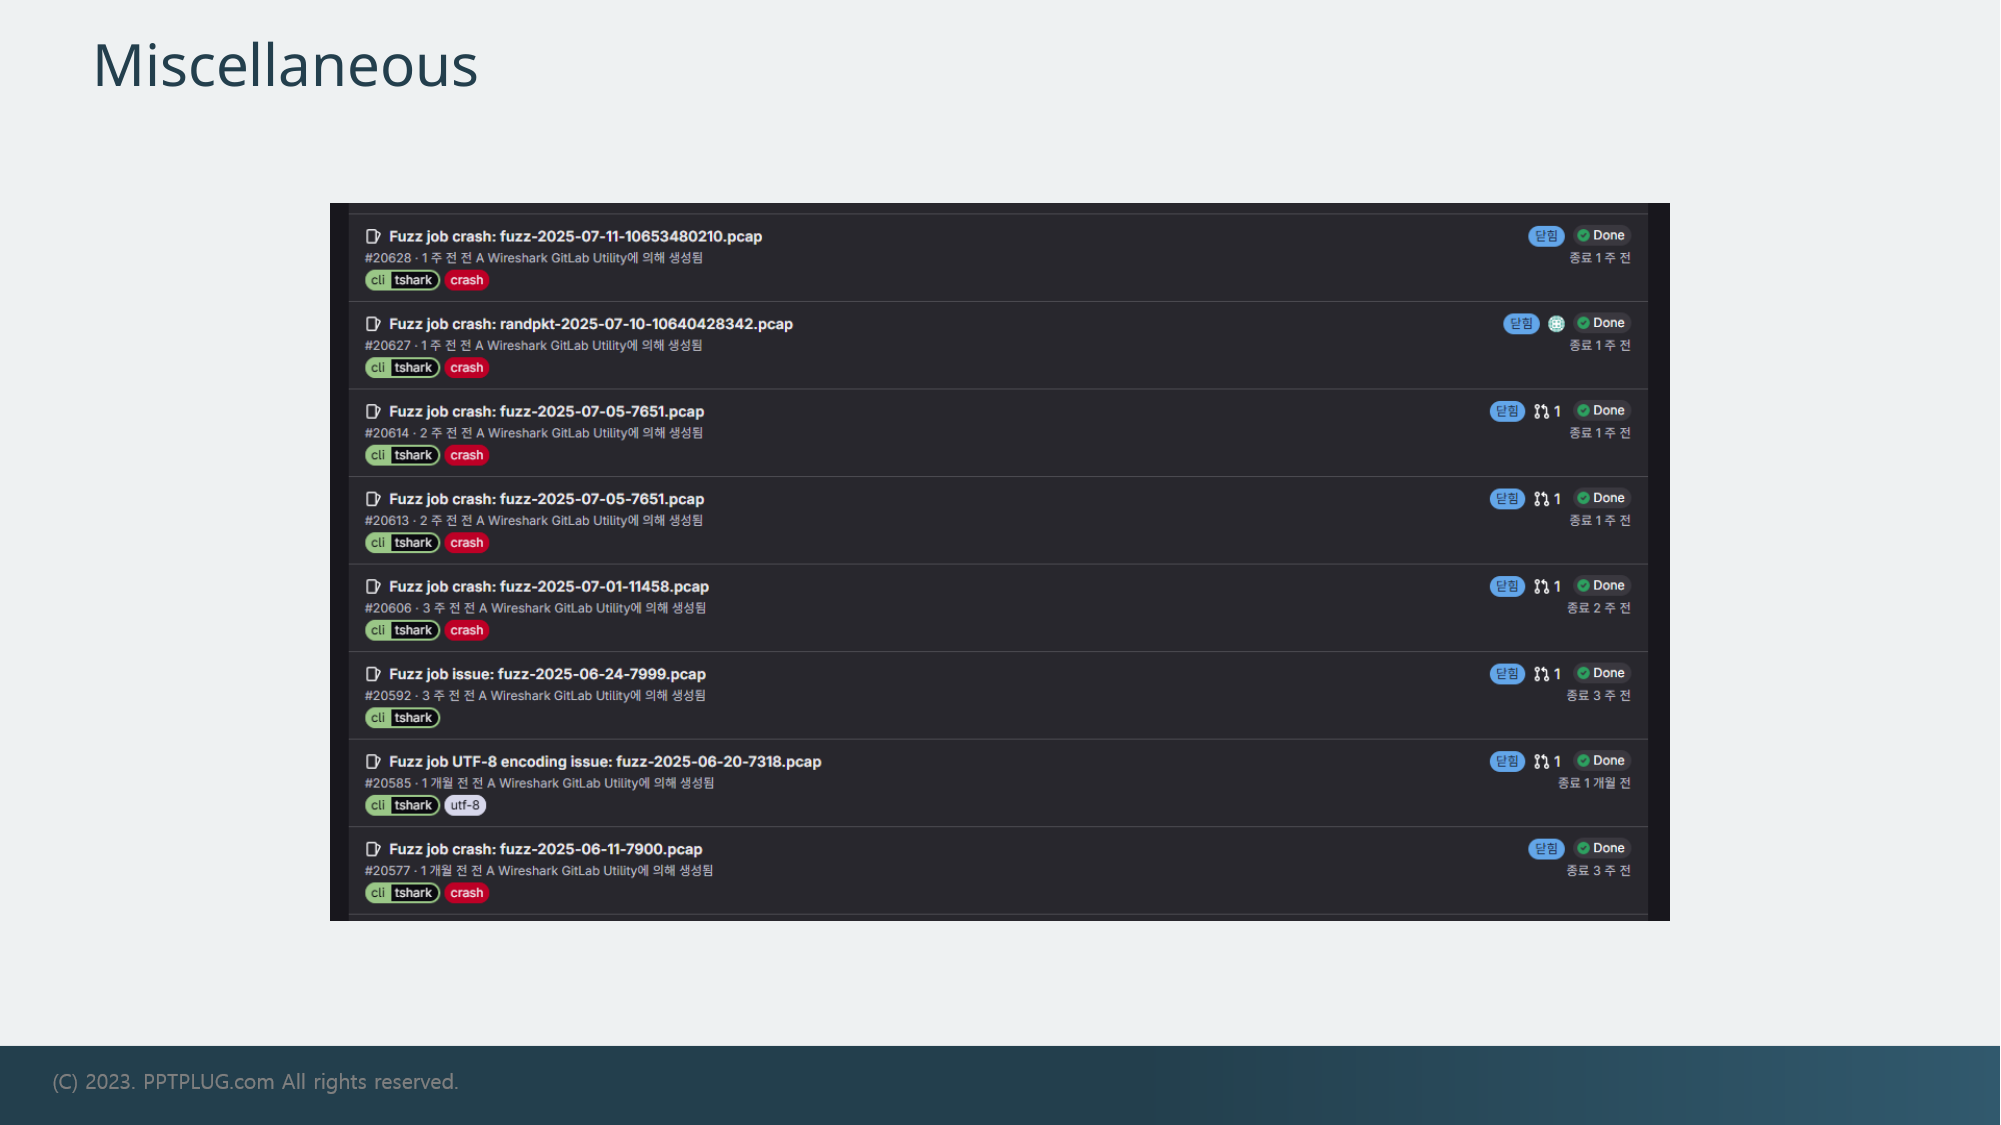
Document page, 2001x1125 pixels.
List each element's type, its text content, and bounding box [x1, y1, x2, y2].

title Miscellaneous [77, 28, 787, 107]
picture [0, 0, 2000, 1125]
